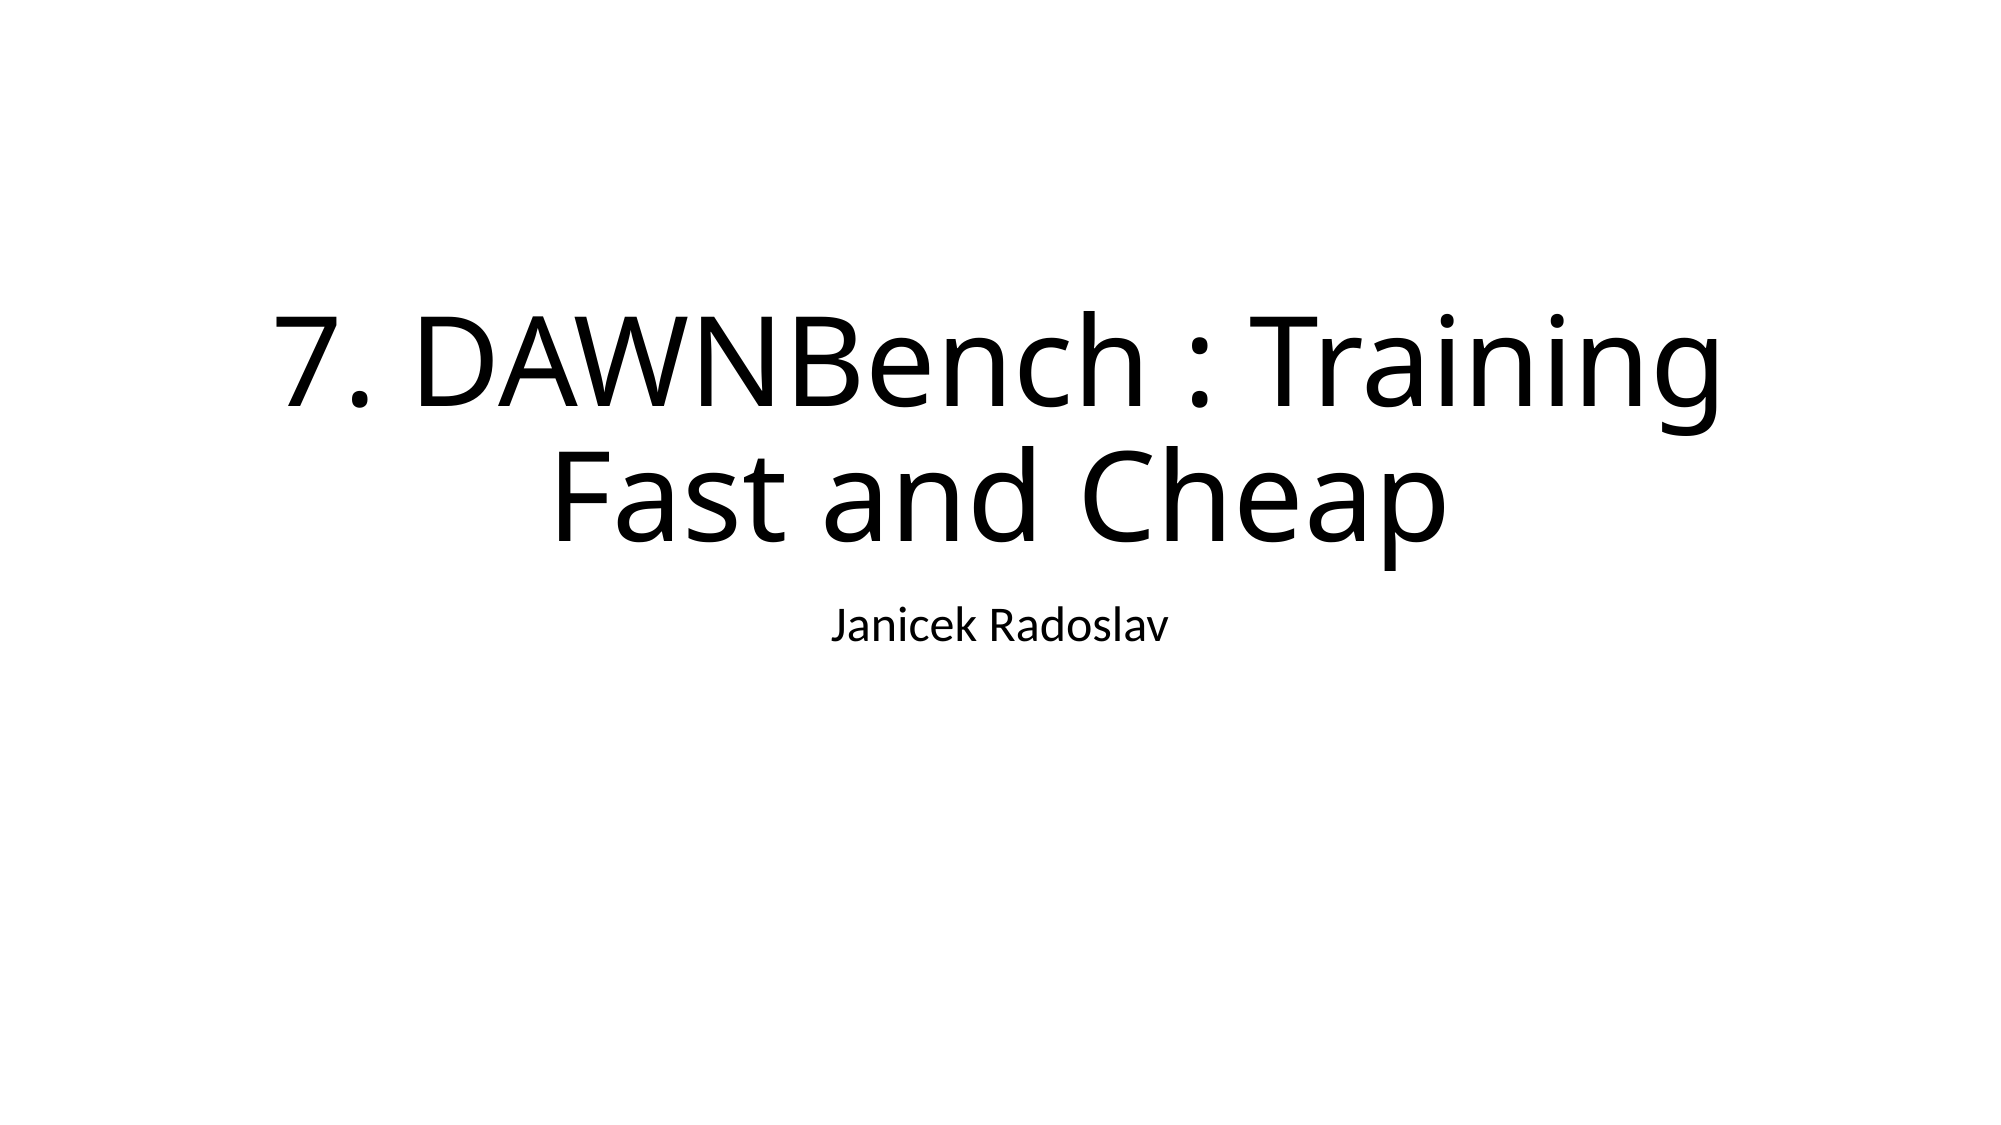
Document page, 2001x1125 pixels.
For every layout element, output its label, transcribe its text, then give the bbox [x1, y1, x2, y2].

subtitle Janicek Radoslav [249, 590, 1750, 863]
title 7. DAWNBench : Training Fast and Cheap [249, 184, 1750, 576]
